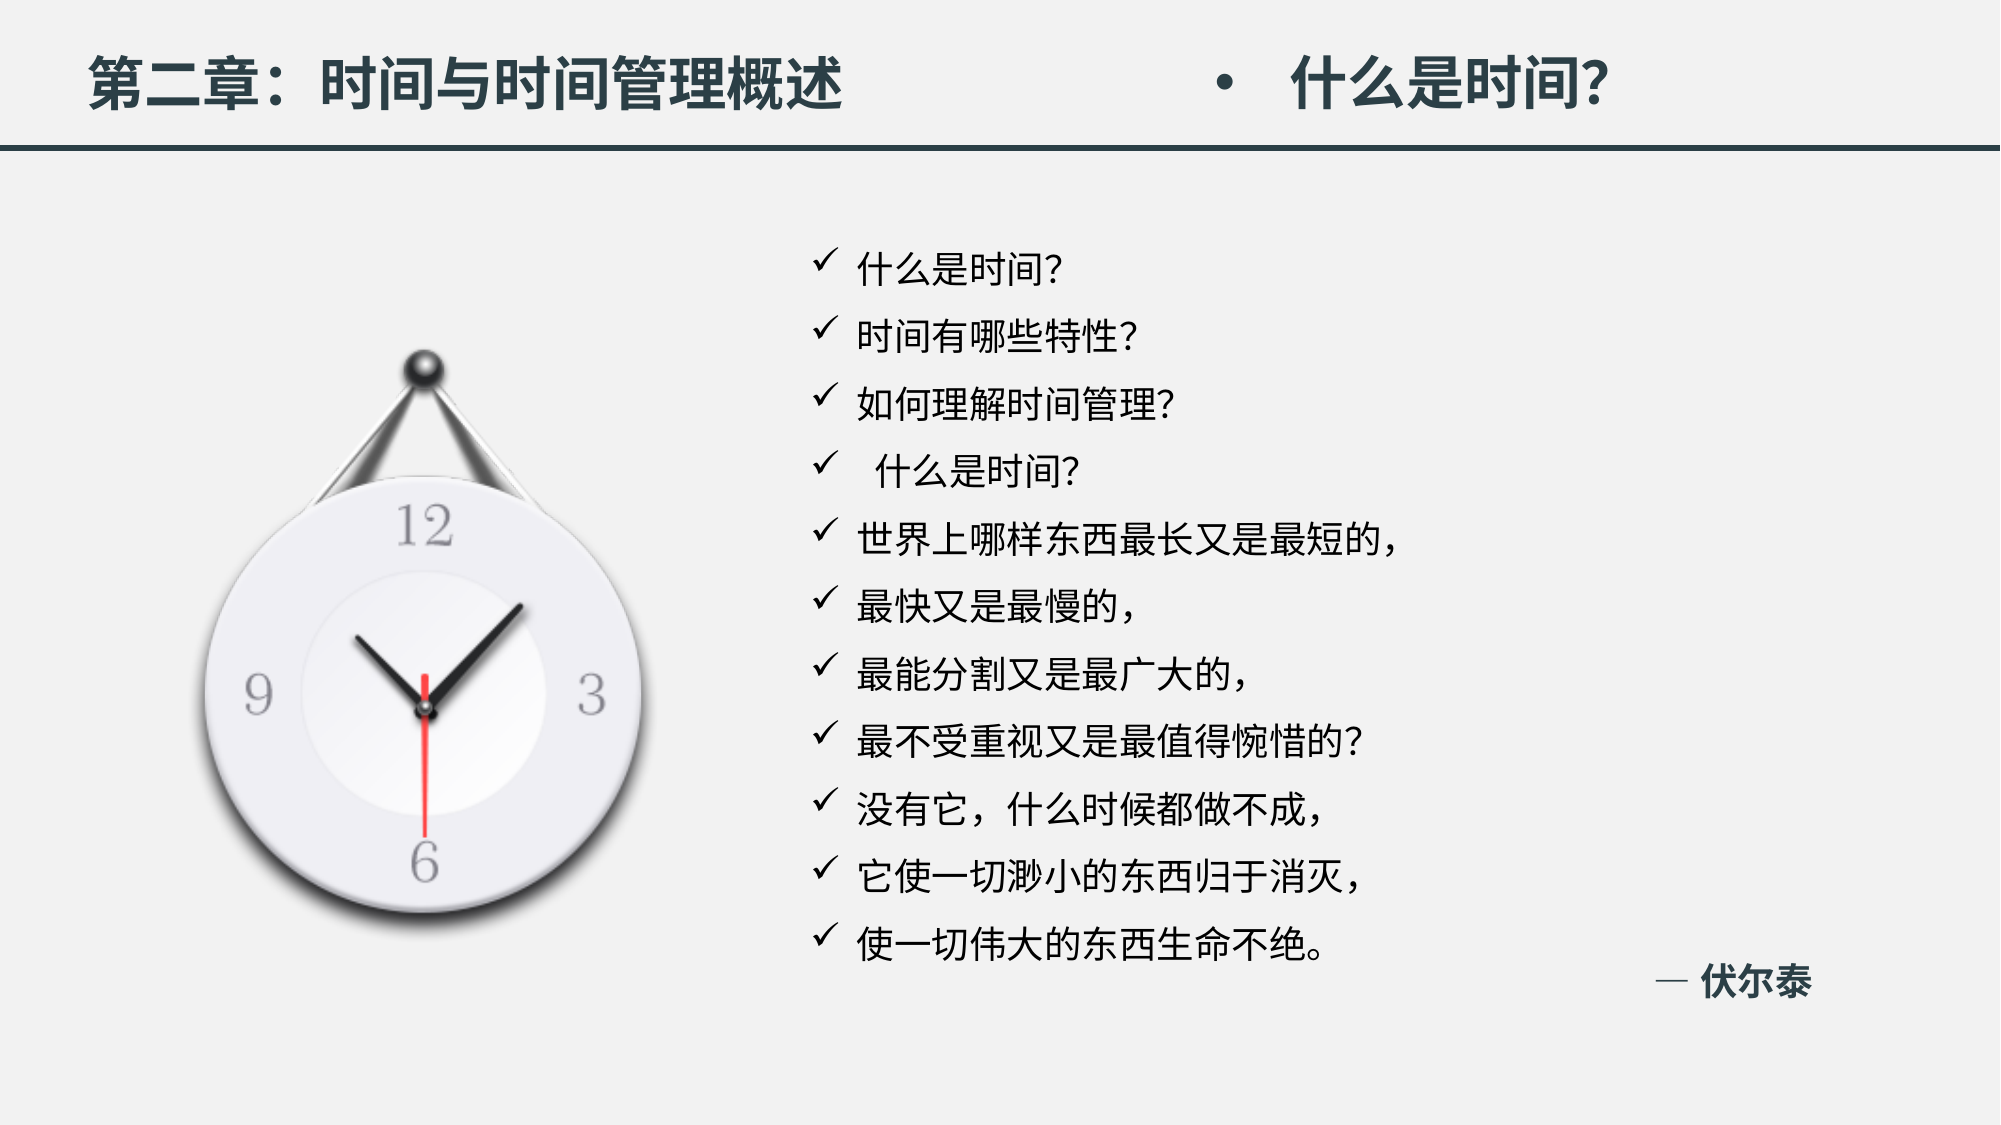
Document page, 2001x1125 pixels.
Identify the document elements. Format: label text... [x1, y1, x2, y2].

picture [188, 311, 689, 981]
text_box 什么是时间？ 时间有哪些特性？ 如何理解时间管理？ 什么是时间？ 世界上哪样东西最长又是最短的， 最快又是最慢的， 最能分割又是最广大的， 最不受重视又是最值得惋惜的？ 没有它，什么时候都做不成， 它使一切渺小的东西归于消灭， 使一切伟大的东西生命不绝。 [795, 215, 1796, 973]
text_box 什么是时间？ [1199, 38, 1655, 124]
text_box —伏尔泰 [1638, 950, 1828, 1010]
